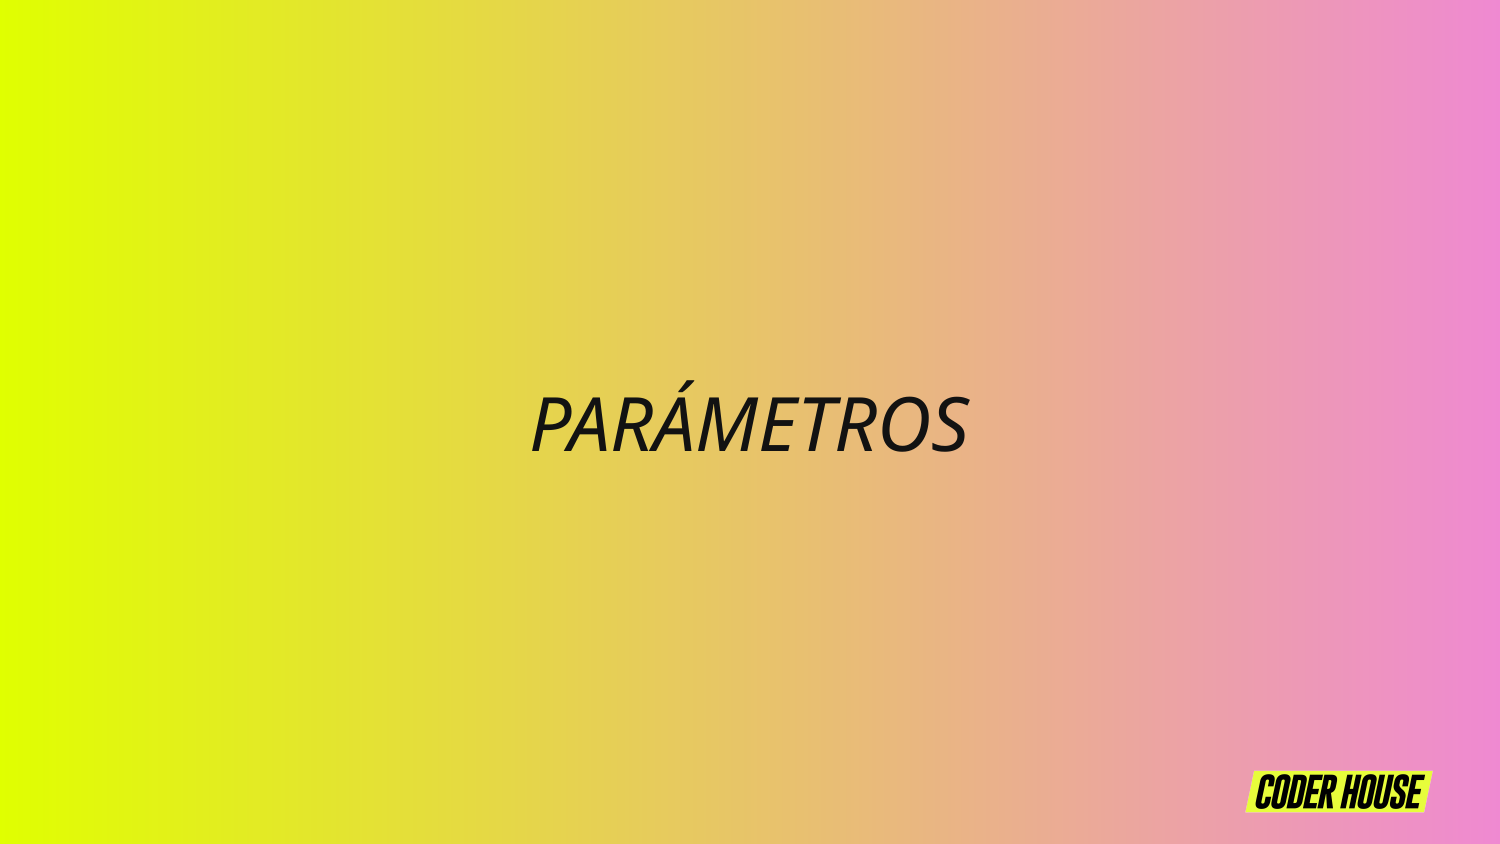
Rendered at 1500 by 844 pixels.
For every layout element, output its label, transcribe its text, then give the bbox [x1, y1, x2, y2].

text_box PARÁMETROS [229, 340, 1271, 503]
picture [1241, 764, 1437, 819]
